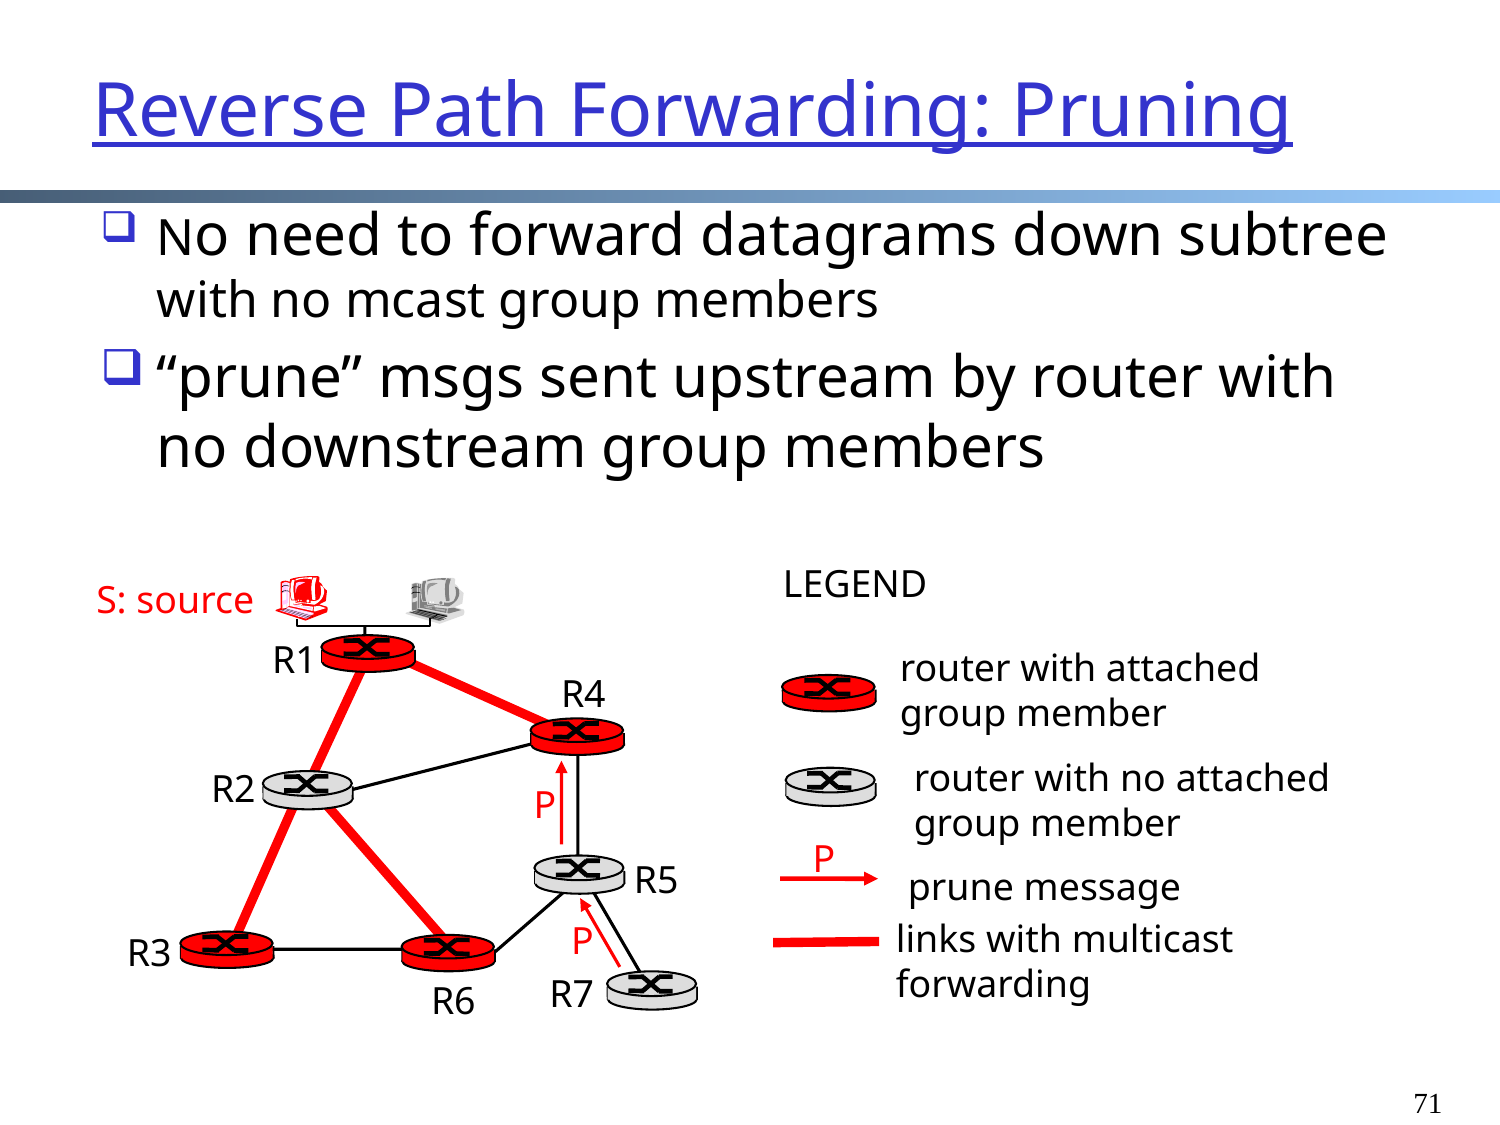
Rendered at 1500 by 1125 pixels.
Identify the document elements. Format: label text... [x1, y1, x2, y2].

text_box P [518, 773, 572, 834]
text_box prune message [893, 855, 1390, 915]
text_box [275, 575, 466, 673]
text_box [606, 971, 698, 1010]
text_box S: source [81, 568, 270, 629]
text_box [179, 931, 274, 969]
text_box LEGEND [768, 552, 943, 613]
text_box R6 [416, 980, 491, 1029]
text_box links with multicast forwarding [880, 907, 1249, 1012]
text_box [401, 934, 496, 972]
text_box R2 [196, 757, 271, 818]
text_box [530, 718, 625, 756]
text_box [785, 767, 876, 807]
text_box router with no attached group member [898, 746, 1346, 851]
text_box R5 [618, 848, 694, 909]
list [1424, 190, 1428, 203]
text_box router with attached group member [884, 636, 1276, 742]
text_box R1 [257, 629, 332, 689]
text_box R3 [112, 921, 187, 982]
text_box R4 [546, 662, 621, 716]
text_box No need to forward datagrams down subtree with no mcast group members “prune” msgs sent upstream by router with no downstream group members [85, 189, 1411, 521]
text_box Reverse Path Forwarding: Pruning [77, 50, 1328, 163]
text_box P [797, 828, 851, 888]
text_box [262, 770, 353, 810]
slide_number 71 [1387, 1076, 1459, 1125]
text_box [555, 764, 568, 773]
text_box R7 [534, 962, 610, 1022]
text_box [534, 855, 625, 894]
text_box [851, 872, 879, 885]
text_box P [556, 909, 609, 970]
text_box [781, 674, 876, 712]
text_box [580, 902, 592, 909]
